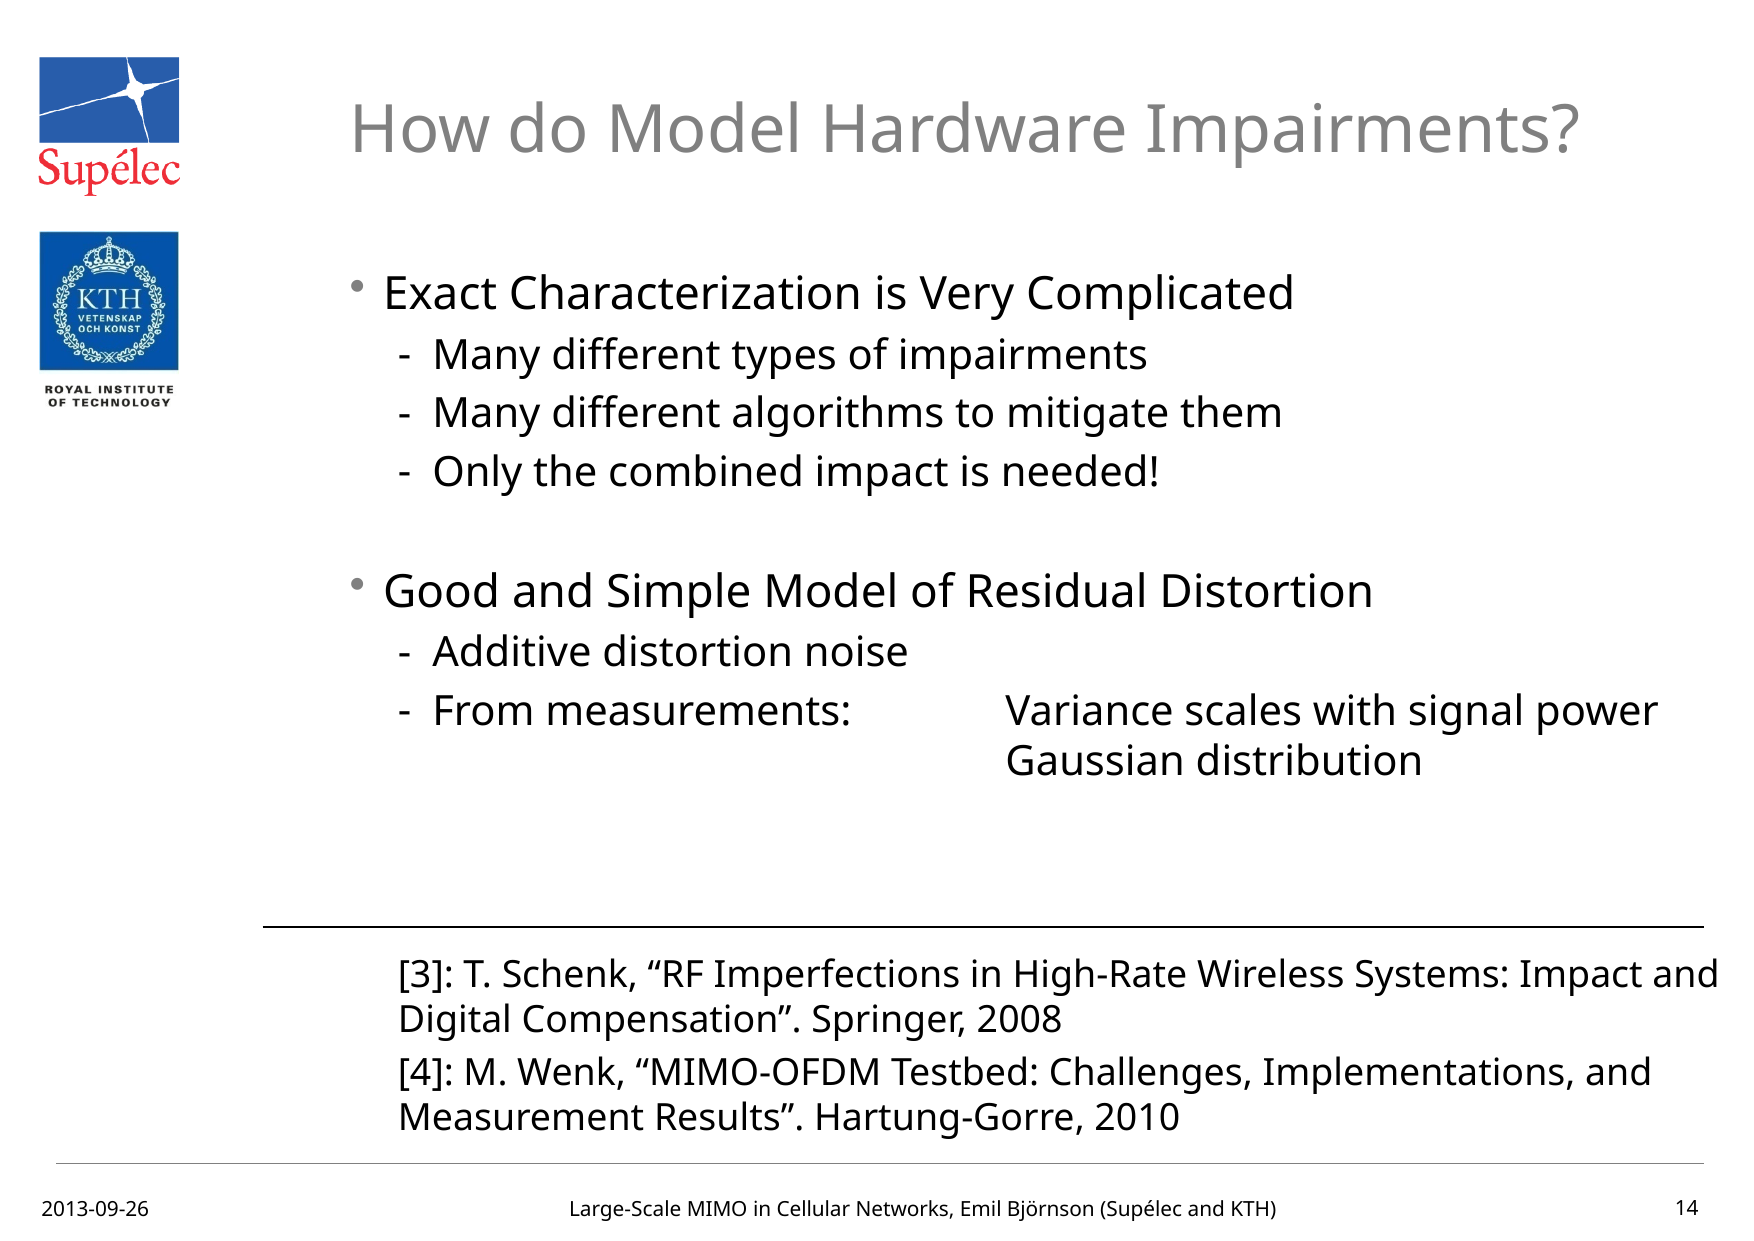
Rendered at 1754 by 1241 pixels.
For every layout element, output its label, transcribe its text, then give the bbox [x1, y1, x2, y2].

footer Large-Scale MIMO in Cellular Networks, Emil Björnson (Supélec and KTH) [354, 1175, 1492, 1241]
picture [38, 57, 180, 196]
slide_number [26, 1175, 206, 1241]
title How do Model Hardware Impairments? [349, 22, 1728, 230]
slide_number 14 [1627, 1175, 1714, 1241]
picture [39, 231, 179, 408]
list Exact Characterization is Very Complicated Many different types of impairments Many different algorithms to mitigate them Only the combined impact is needed! Good and Simple Model of Residual Distortion Additive distortion noise From measurements: Variance scales with signal power Gaussian distribution [3]: T. Schenk, “RF Imperfections in High-Rate Wireless Systems: Impact and Digital Compensation”. Springer, 2008 [4]: M. Wenk, “MIMO-OFDM Testbed: Challenges, Implementations, and Measurement Results”. Hartung-Gorre, 2010 [349, 256, 1754, 1152]
